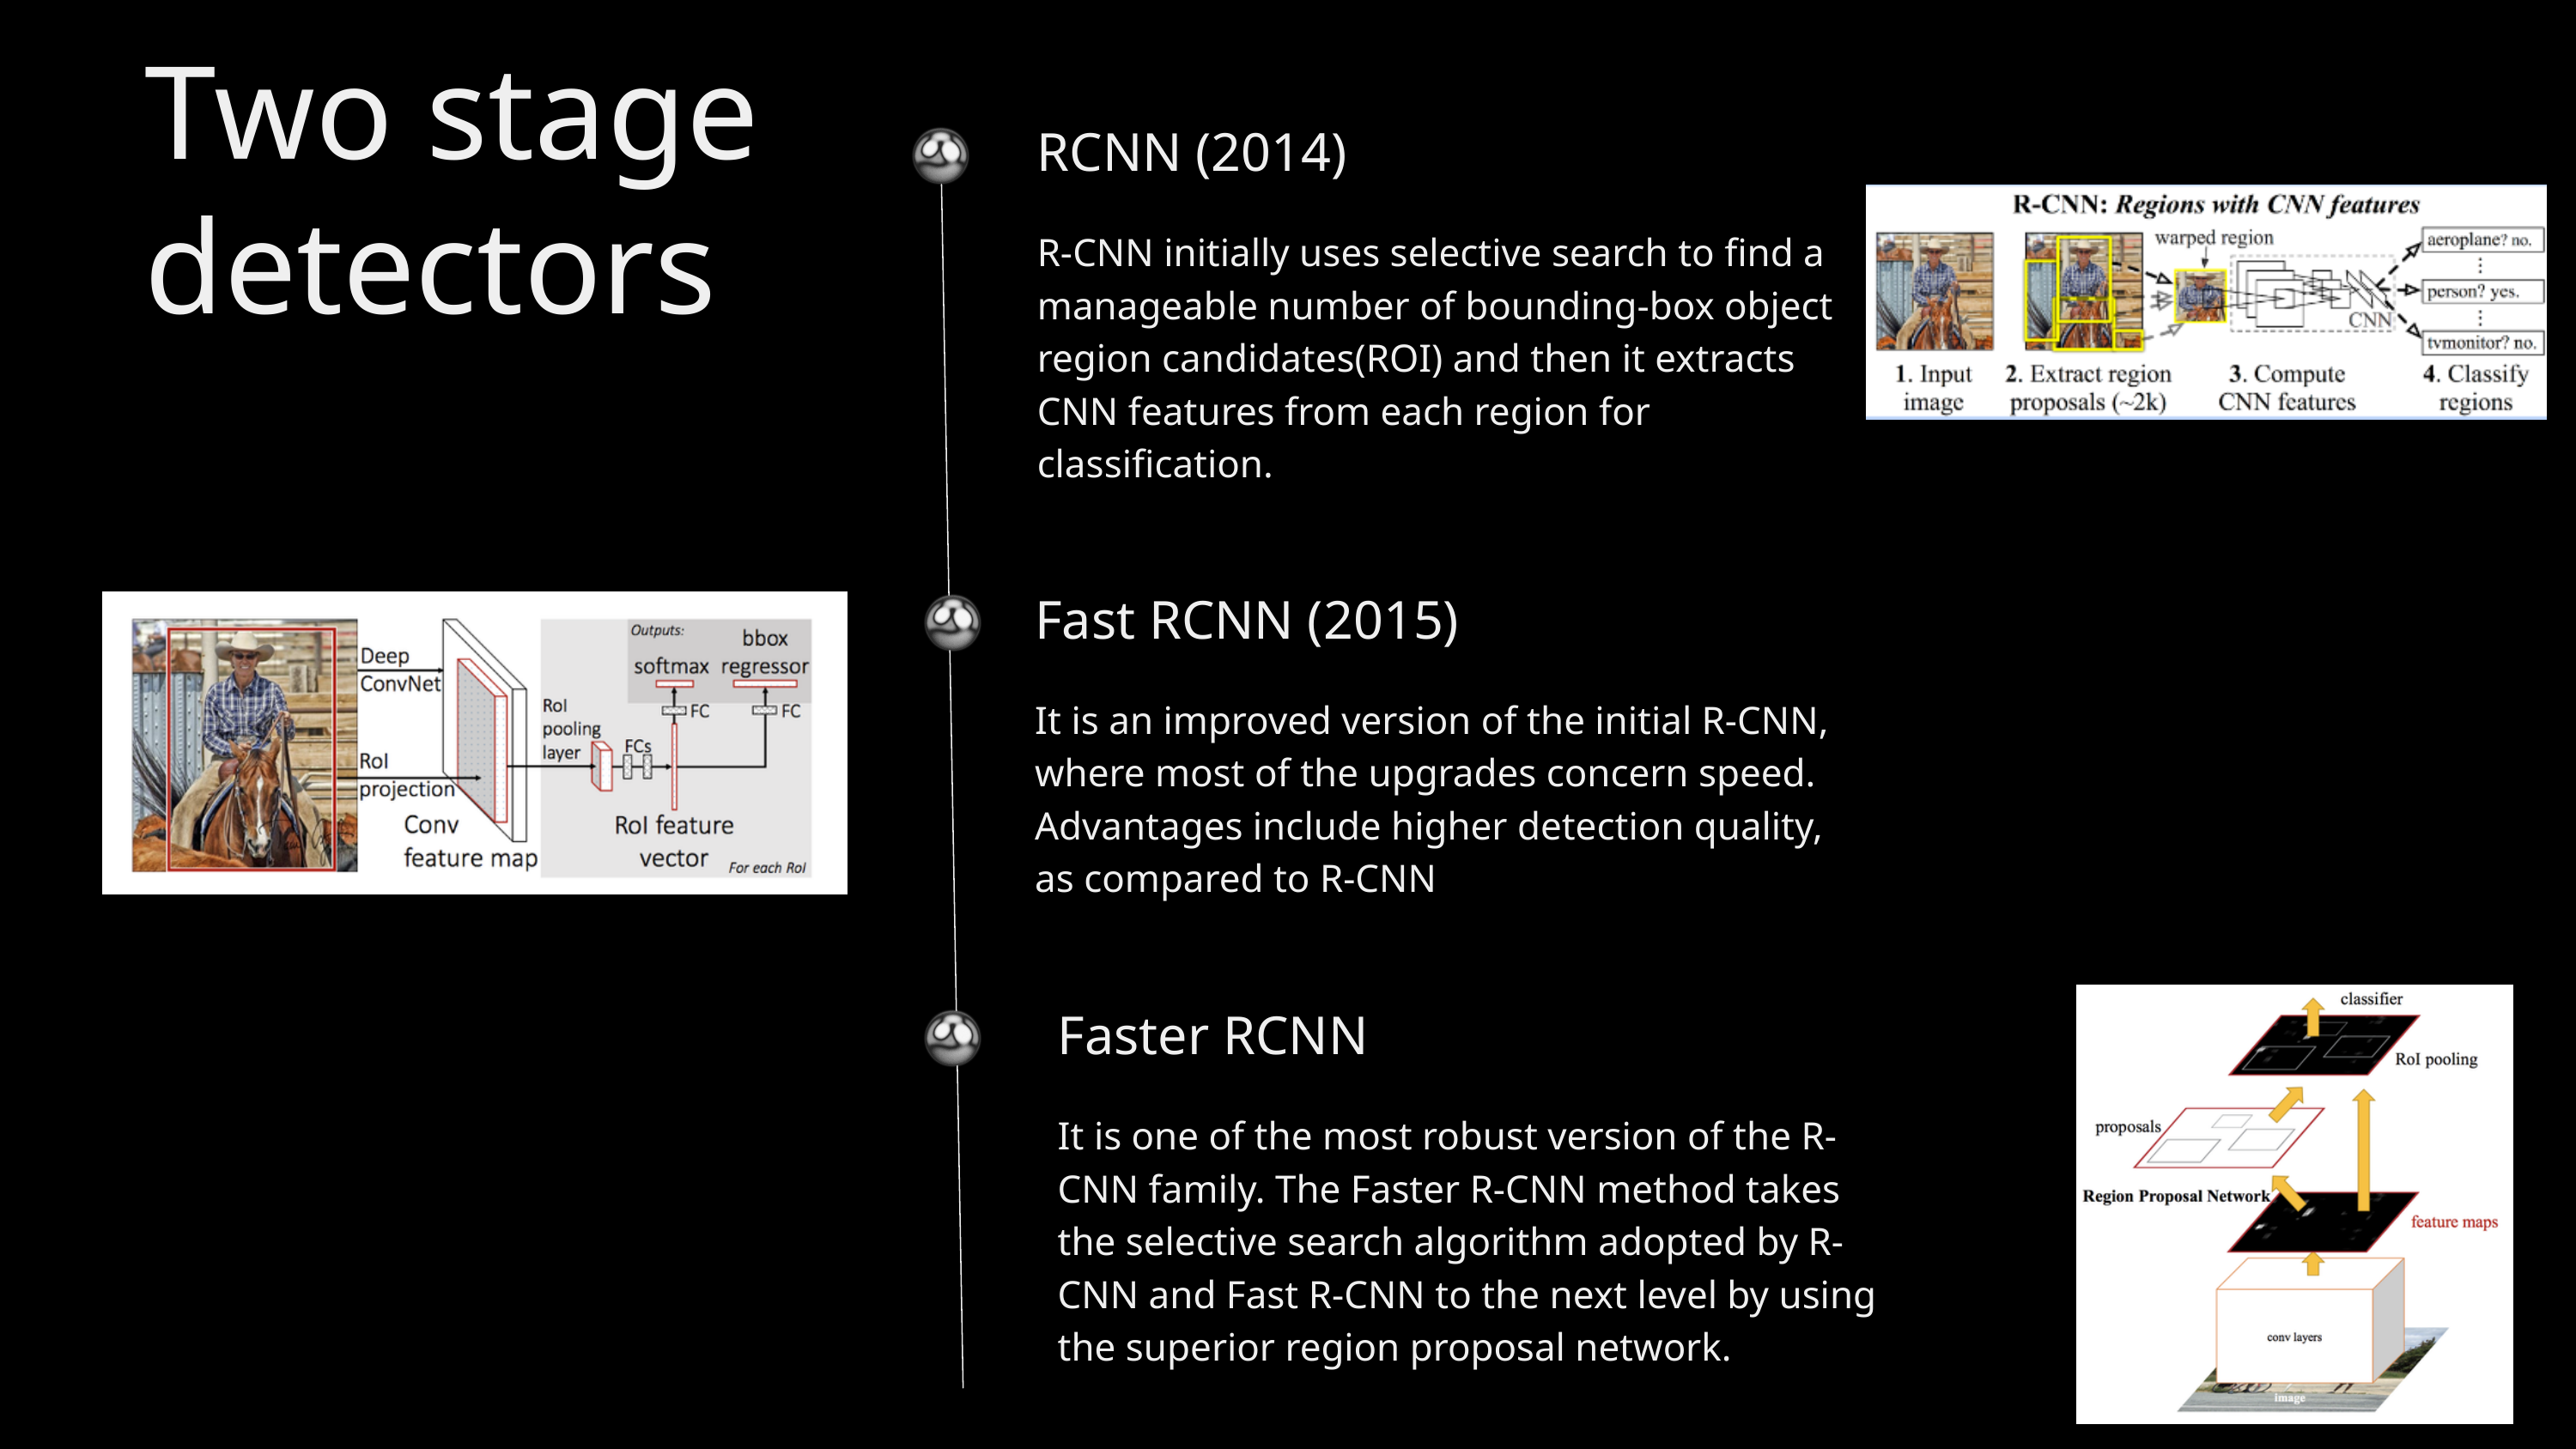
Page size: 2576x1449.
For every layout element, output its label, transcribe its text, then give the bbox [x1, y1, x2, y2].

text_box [1034, 593, 1867, 894]
picture [922, 1009, 982, 1069]
picture [2076, 984, 2513, 1425]
picture [1867, 185, 2547, 420]
picture [911, 126, 971, 185]
text_box Two stage detectors [144, 30, 848, 340]
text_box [1036, 125, 1867, 479]
picture [101, 591, 848, 894]
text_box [1057, 1009, 1886, 1414]
picture [922, 593, 982, 652]
